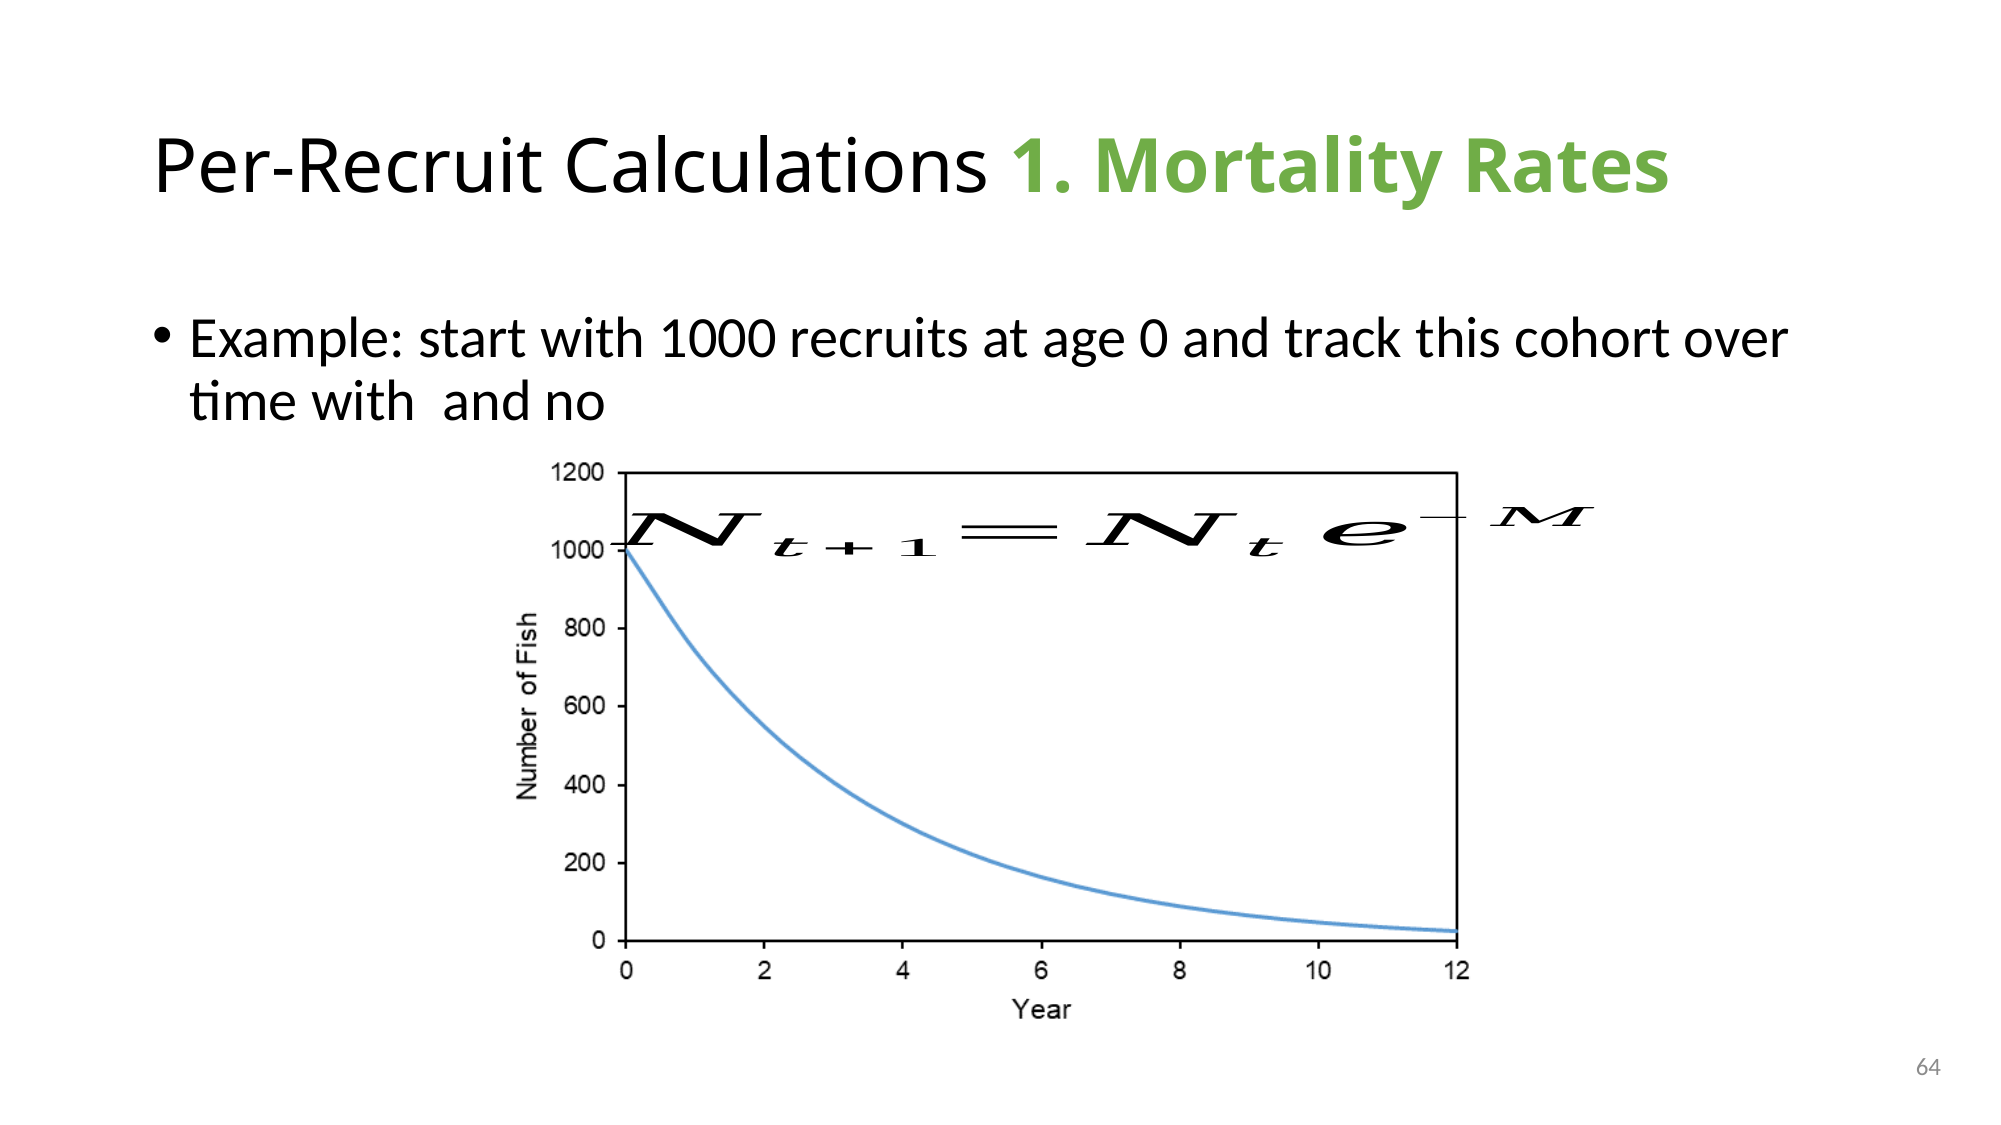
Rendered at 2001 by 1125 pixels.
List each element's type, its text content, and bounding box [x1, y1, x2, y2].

picture [506, 448, 1494, 1036]
slide_number 64 [1506, 1035, 1957, 1096]
title Per-Recruit Calculations 1. Mortality Rates [137, 59, 1863, 278]
